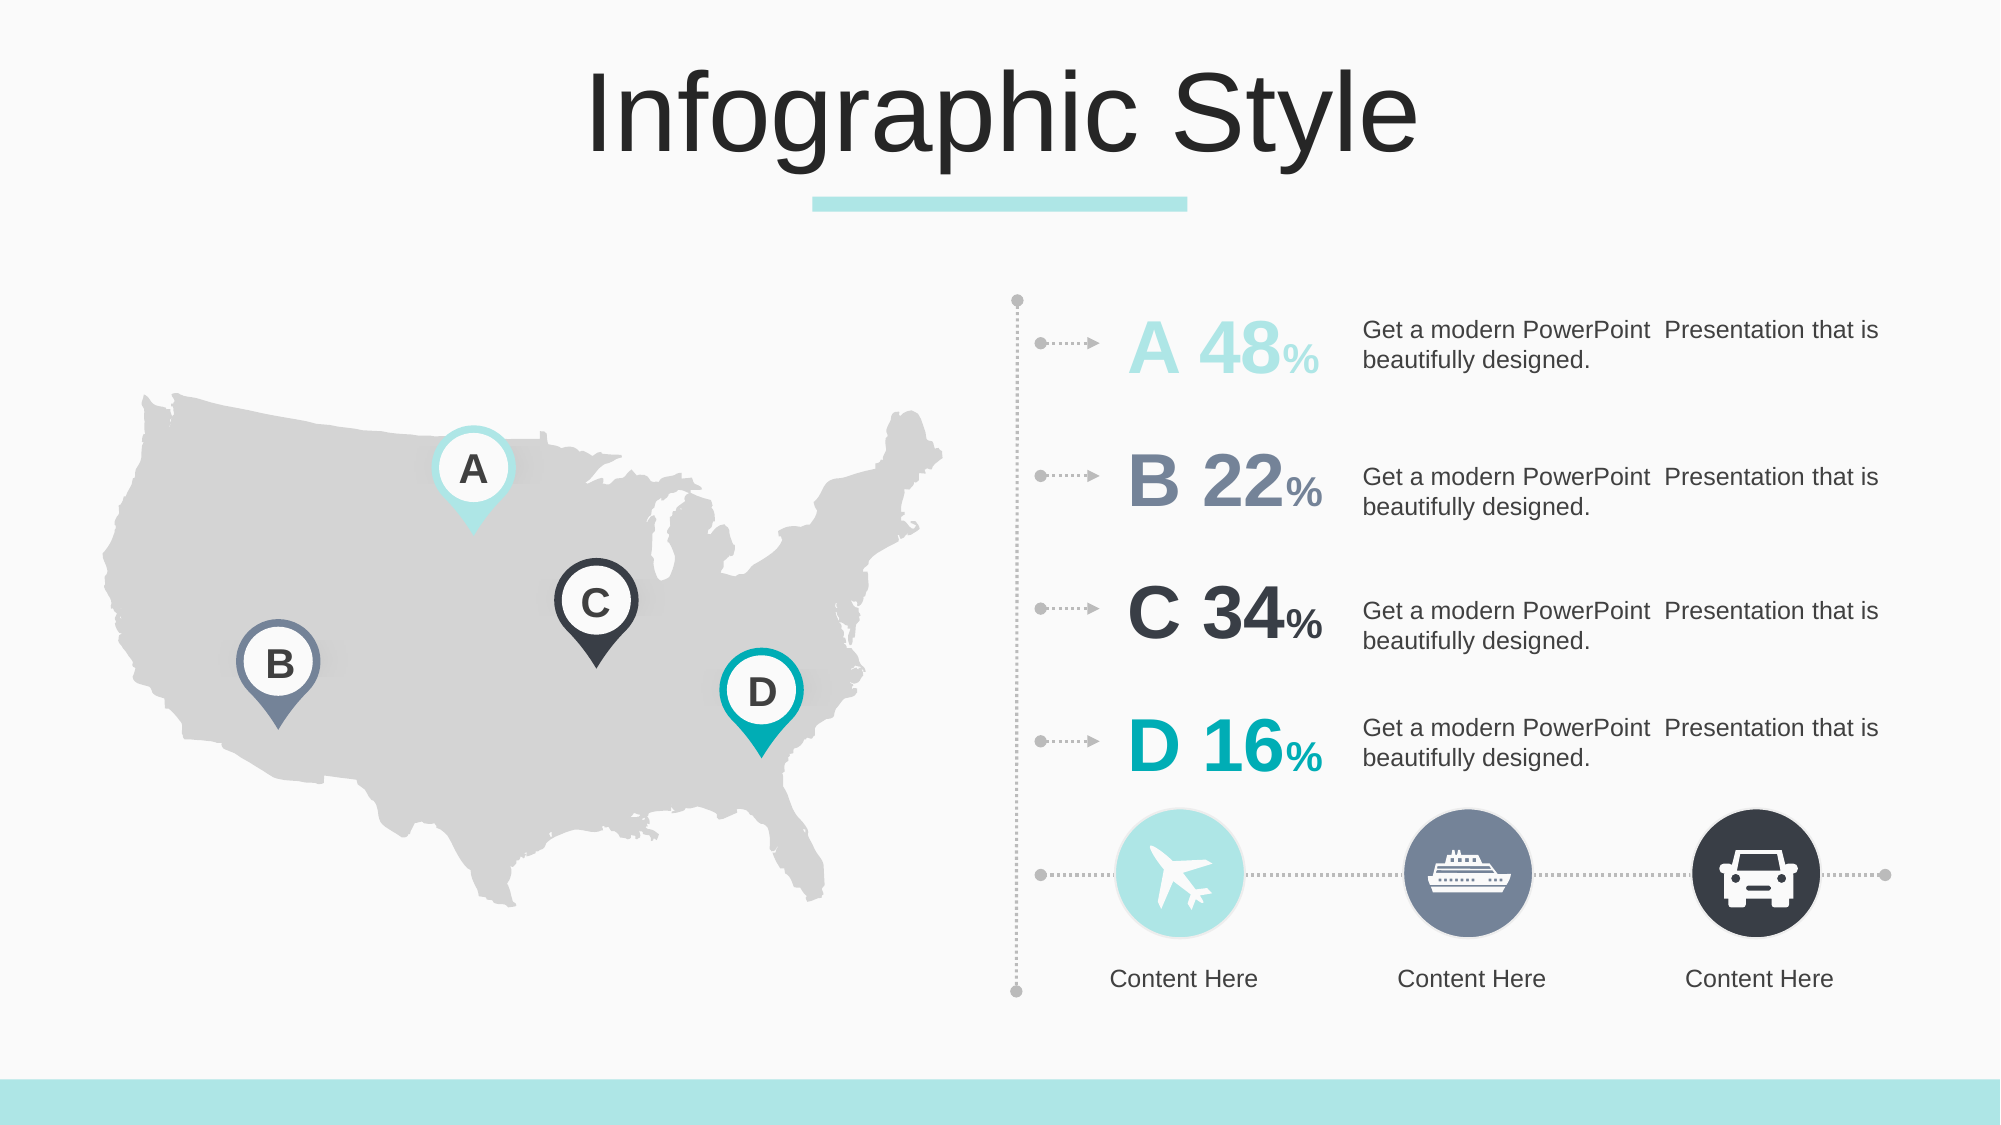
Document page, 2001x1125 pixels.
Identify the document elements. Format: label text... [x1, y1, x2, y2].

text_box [719, 647, 804, 733]
text_box [1034, 602, 1100, 615]
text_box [431, 425, 516, 510]
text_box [554, 557, 639, 643]
text_box [1034, 868, 1113, 882]
text_box D 16% [1112, 689, 1338, 794]
text_box Get a modern PowerPoint Presentation that is beautifully designed. [1347, 704, 1898, 779]
text_box C 34% [1112, 556, 1338, 661]
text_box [235, 618, 321, 704]
text_box B 22% [1112, 423, 1338, 529]
text_box [1402, 807, 1535, 940]
text_box [1034, 469, 1100, 483]
text_box Get a modern PowerPoint Presentation that is beautifully designed. [1347, 305, 1898, 381]
text_box A 48% [1112, 290, 1335, 396]
text_box Content Here [1079, 955, 1290, 1001]
list Infographic Style [53, 55, 1952, 175]
text_box [1426, 848, 1513, 894]
text_box [102, 393, 943, 908]
text_box Content Here [1367, 955, 1578, 1001]
text_box [1148, 844, 1216, 913]
text_box [1690, 807, 1823, 940]
text_box Content Here [1654, 955, 1865, 1001]
text_box [1113, 807, 1246, 940]
text_box Get a modern PowerPoint Presentation that is beautifully designed. [1347, 452, 1898, 528]
text_box [1034, 735, 1100, 748]
text_box Get a modern PowerPoint Presentation that is beautifully designed. [1347, 587, 1898, 662]
text_box [1823, 868, 1892, 882]
text_box [1718, 849, 1799, 909]
text_box [1034, 337, 1100, 350]
